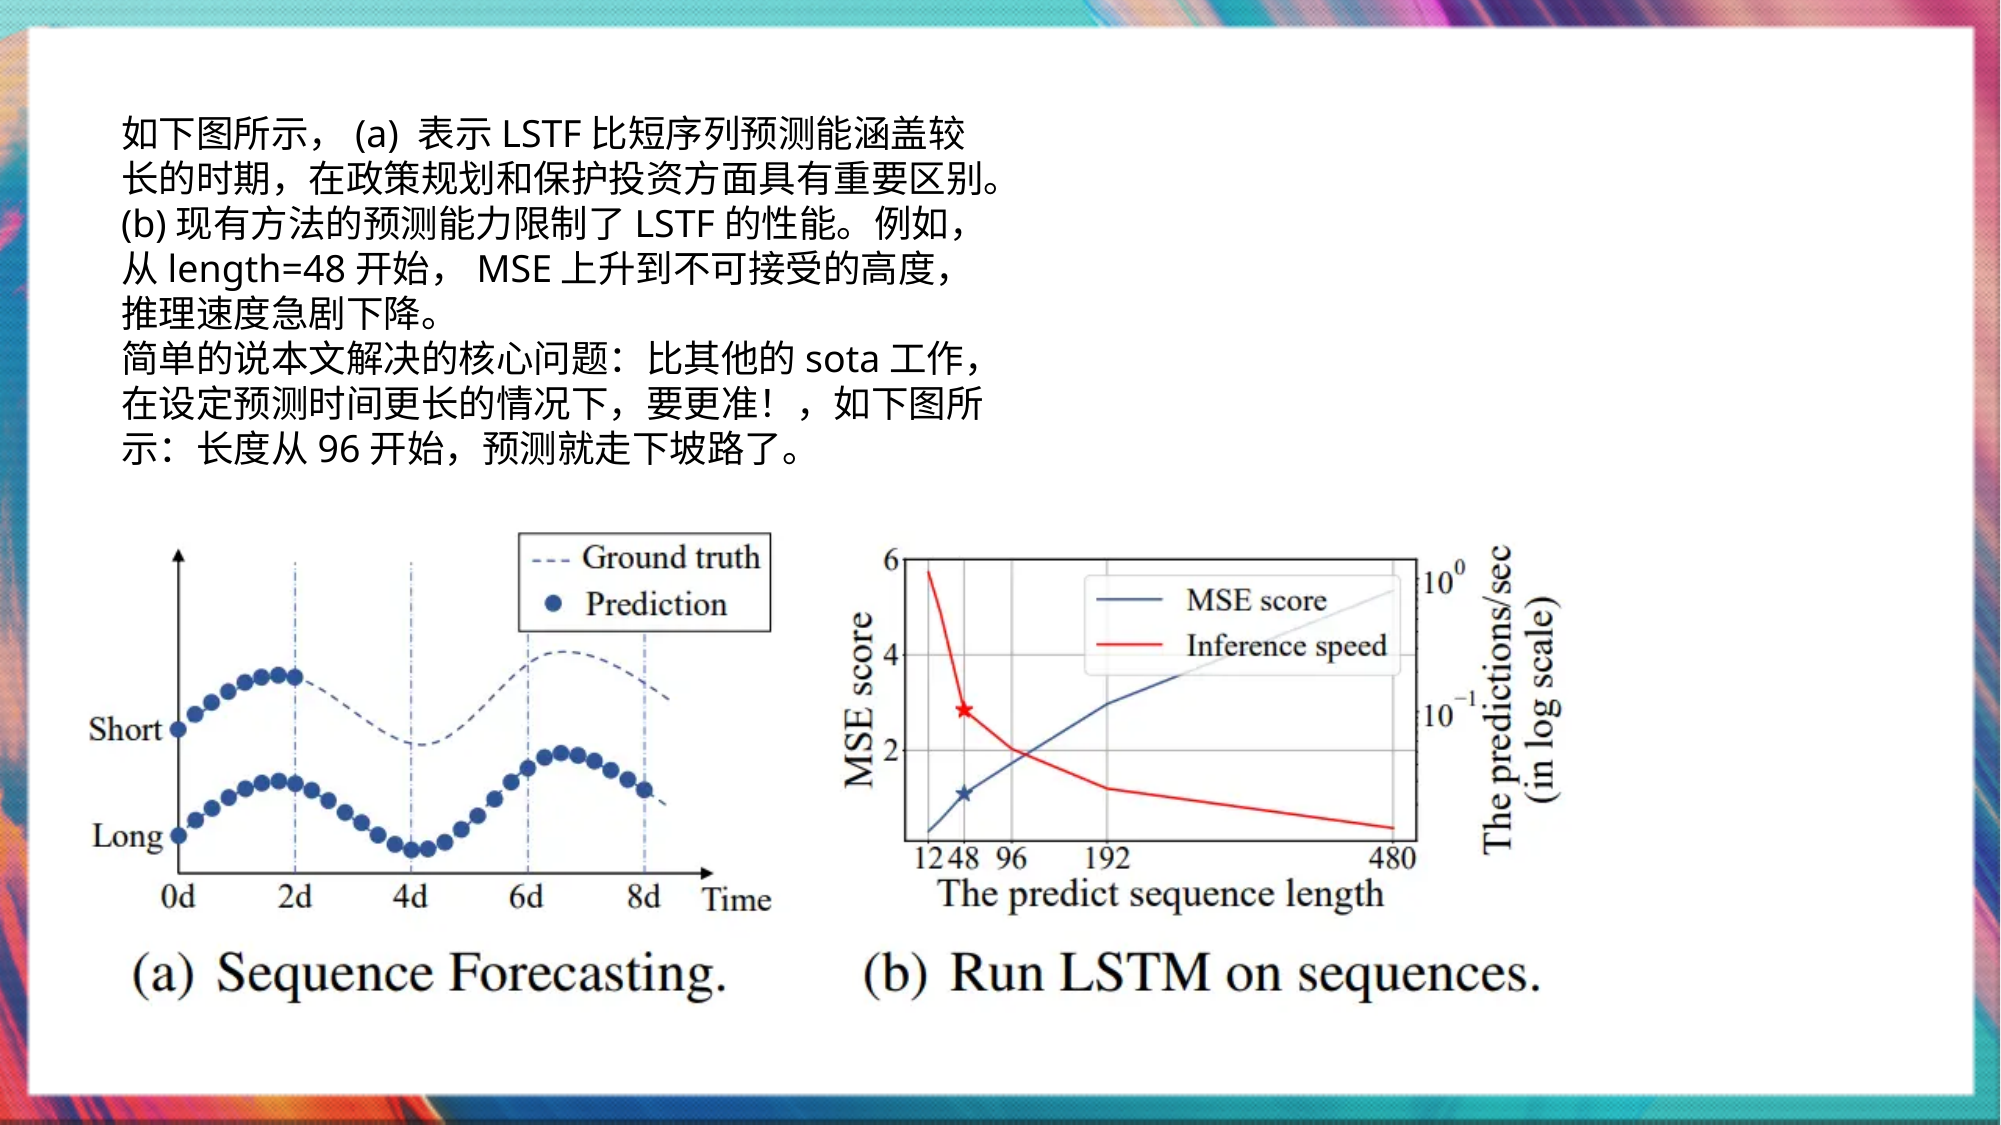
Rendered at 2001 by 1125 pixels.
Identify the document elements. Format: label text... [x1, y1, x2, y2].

text_box 如下图所示，(a) 表示LSTF比短序列预测能涵盖较长的时期，在政策规划和保护投资方面具有重要区别。(b)现有方法的预测能力限制了LSTF的性能。例如，从length=48开始，MSE上升到不可接受的高度，推理速度急剧下降。 简单的说本文解决的核心问题：比其他的sota工作，在设定预测时间更长的情况下，要更准！，如下图所示：长度从96开始，预测就走下坡路了。 [106, 102, 1014, 478]
picture [0, 0, 2001, 1125]
